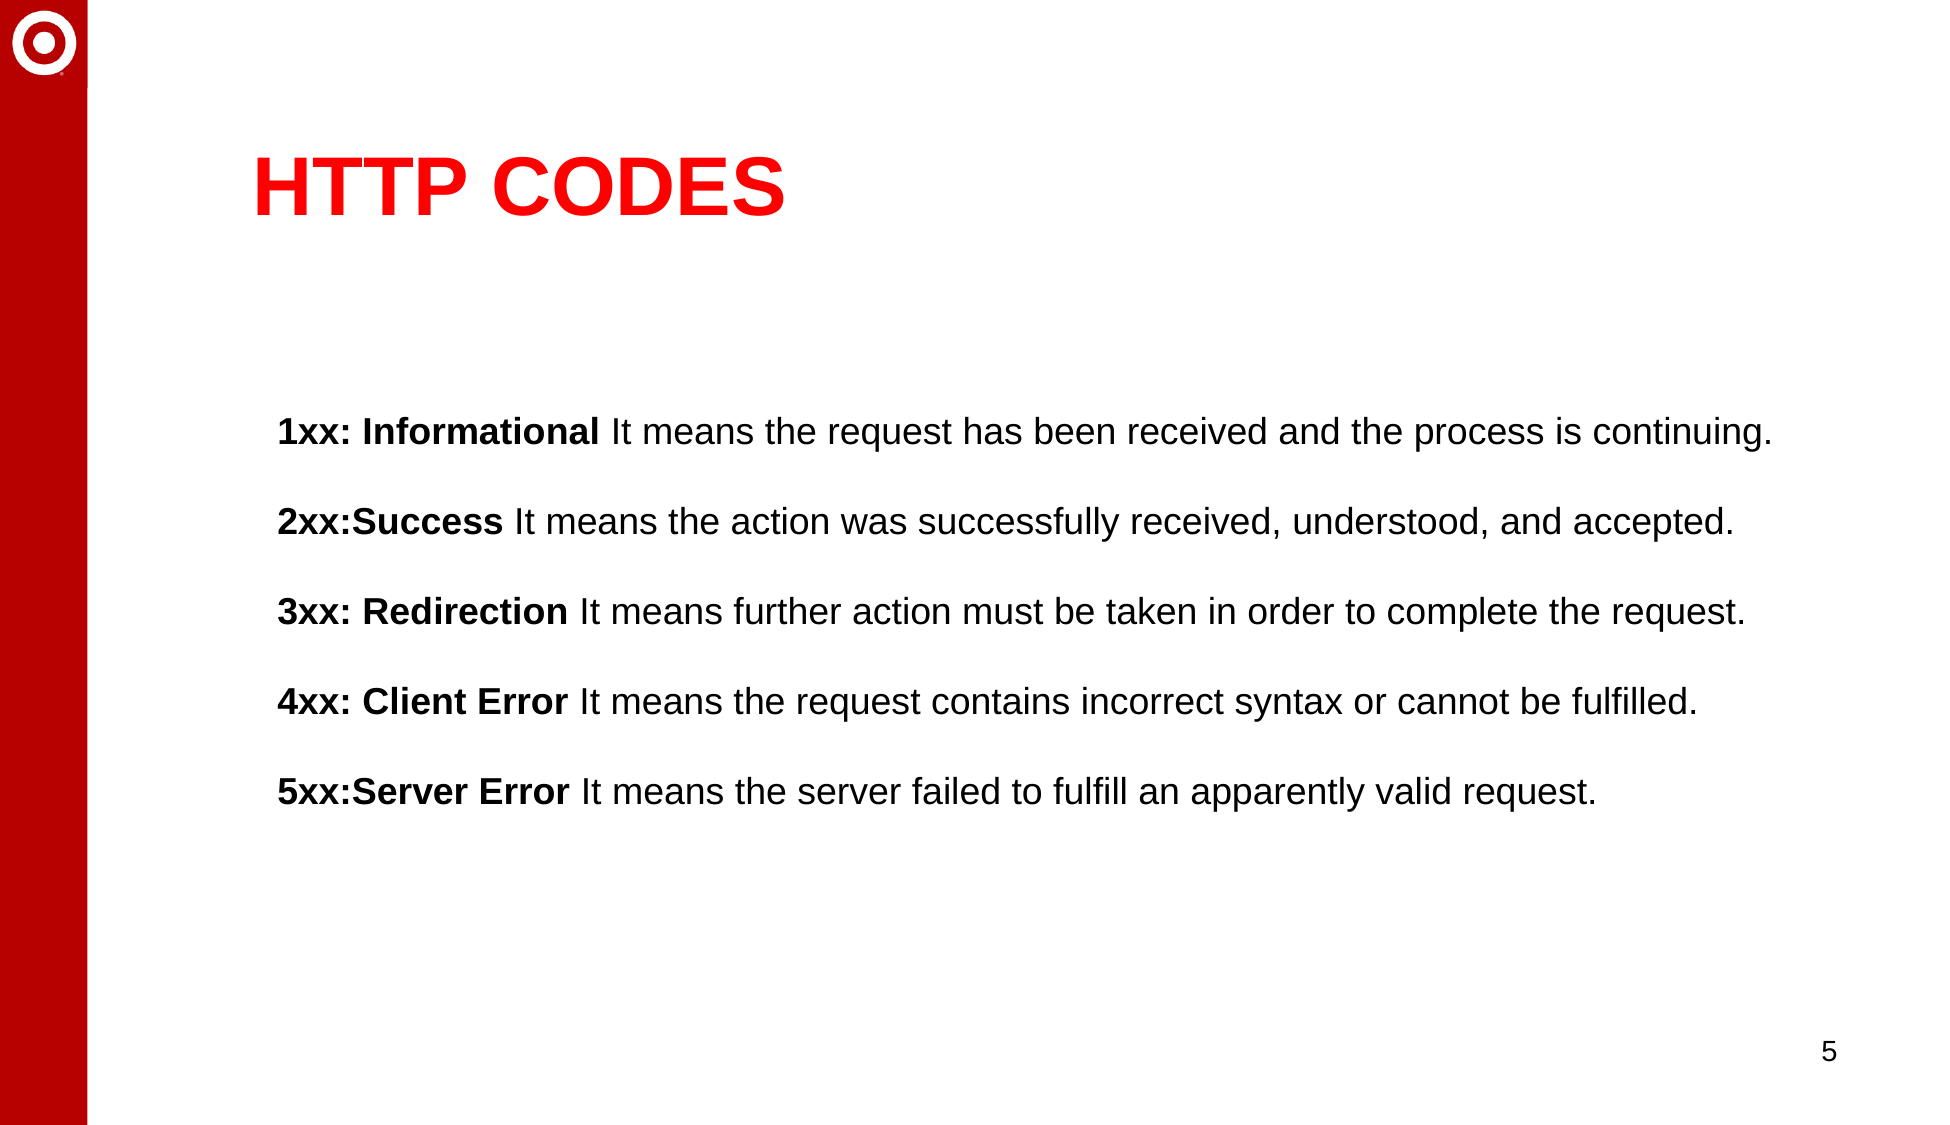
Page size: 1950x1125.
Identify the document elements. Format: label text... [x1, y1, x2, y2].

slide_number 5 [1397, 1024, 1853, 1103]
title HTTP CODES [237, 125, 1895, 349]
picture [0, 0, 88, 88]
text_box 1xx: Informational It means the request has been received and the process is continuing. 2xx:Success It means the action was successfully received, understood, and accepted. 3xx: Redirection It means further action must be taken in order to complete the request. 4xx: Client Error It means the request contains incorrect syntax or cannot be fulfilled. 5xx:Server Error It means the server failed to fulfill an apparently valid request. [262, 399, 1800, 865]
